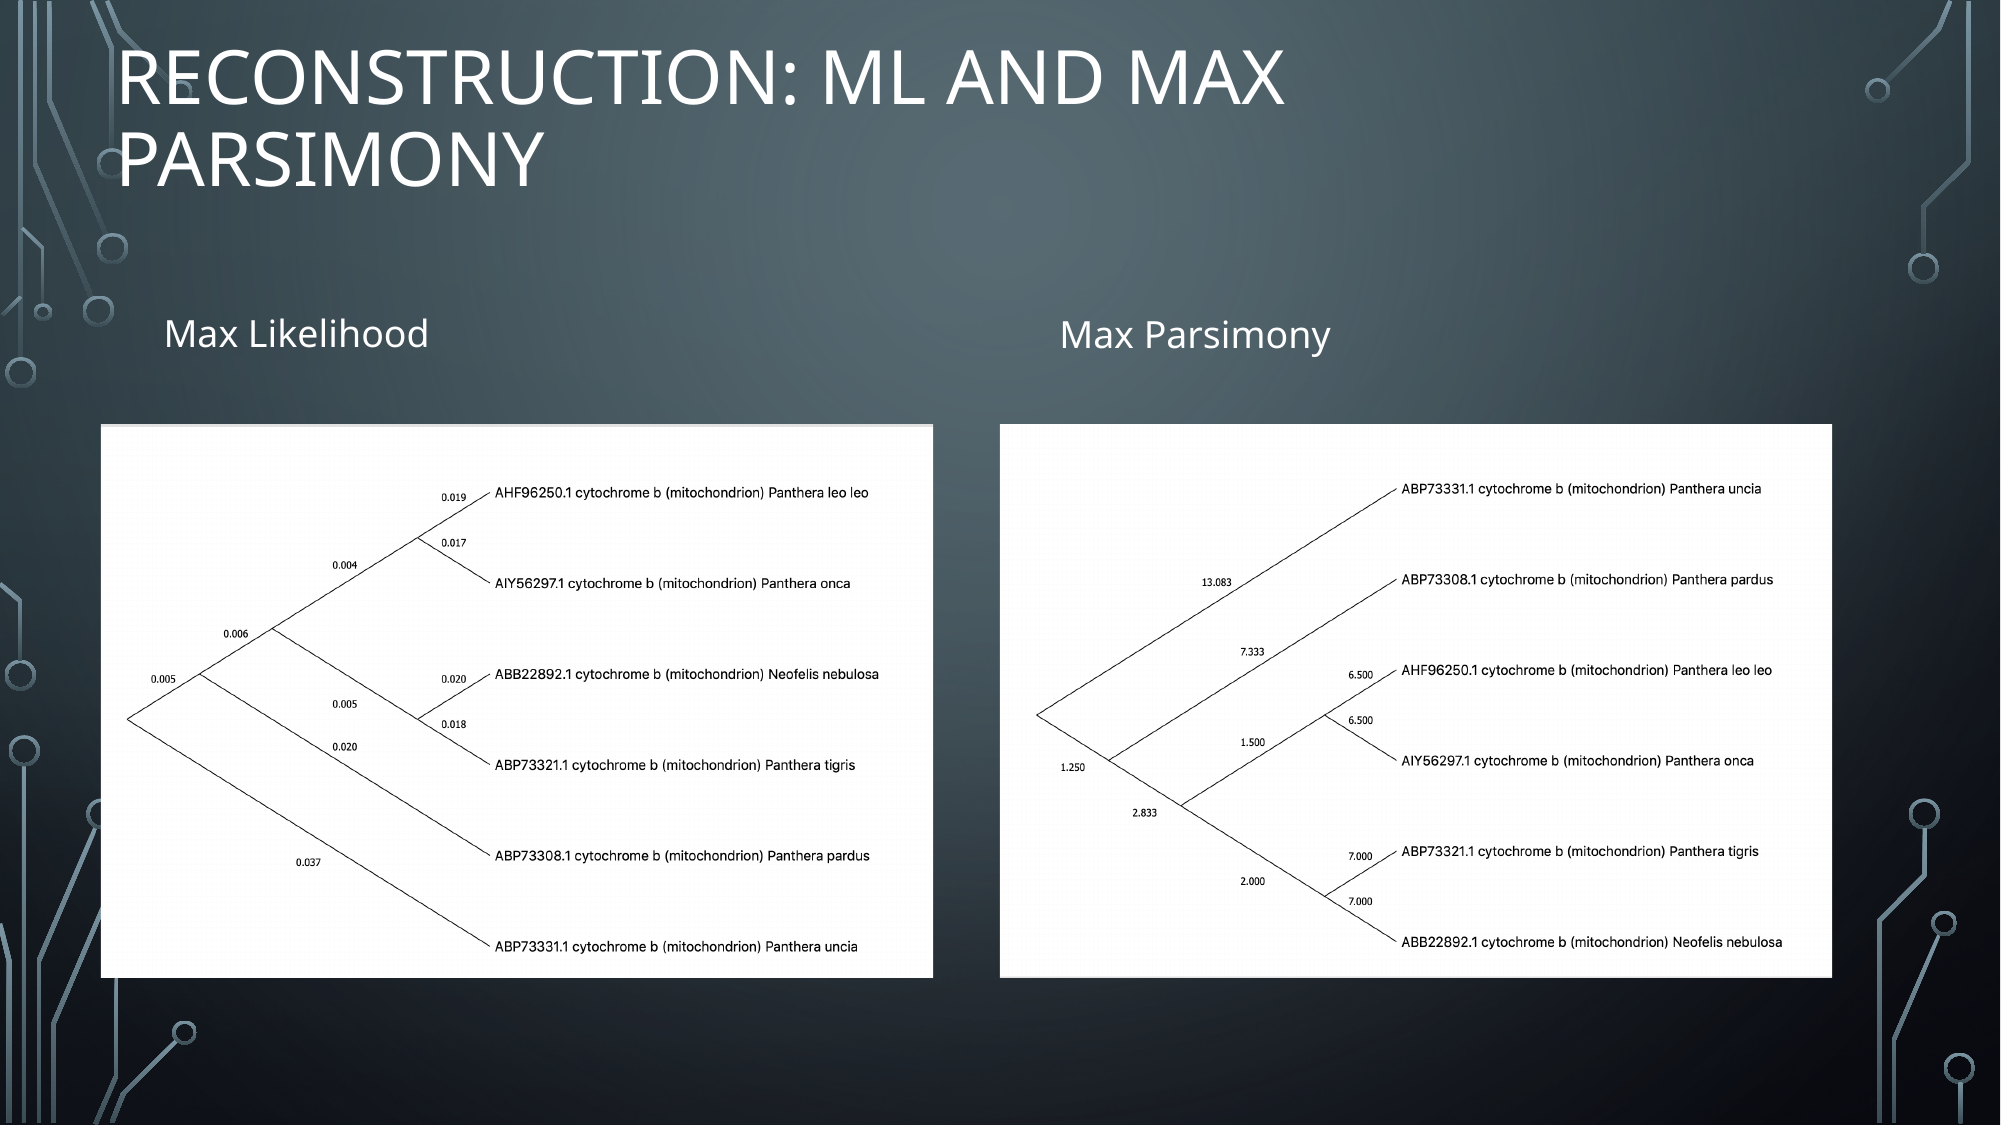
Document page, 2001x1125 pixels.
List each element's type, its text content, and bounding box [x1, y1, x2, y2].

text_box Max Parsimony [1044, 303, 1449, 364]
title Reconstruction: ML and Max Parsimony [100, 0, 1726, 243]
text_box Max Likelihood [148, 302, 663, 363]
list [999, 423, 1833, 978]
picture [100, 423, 934, 978]
